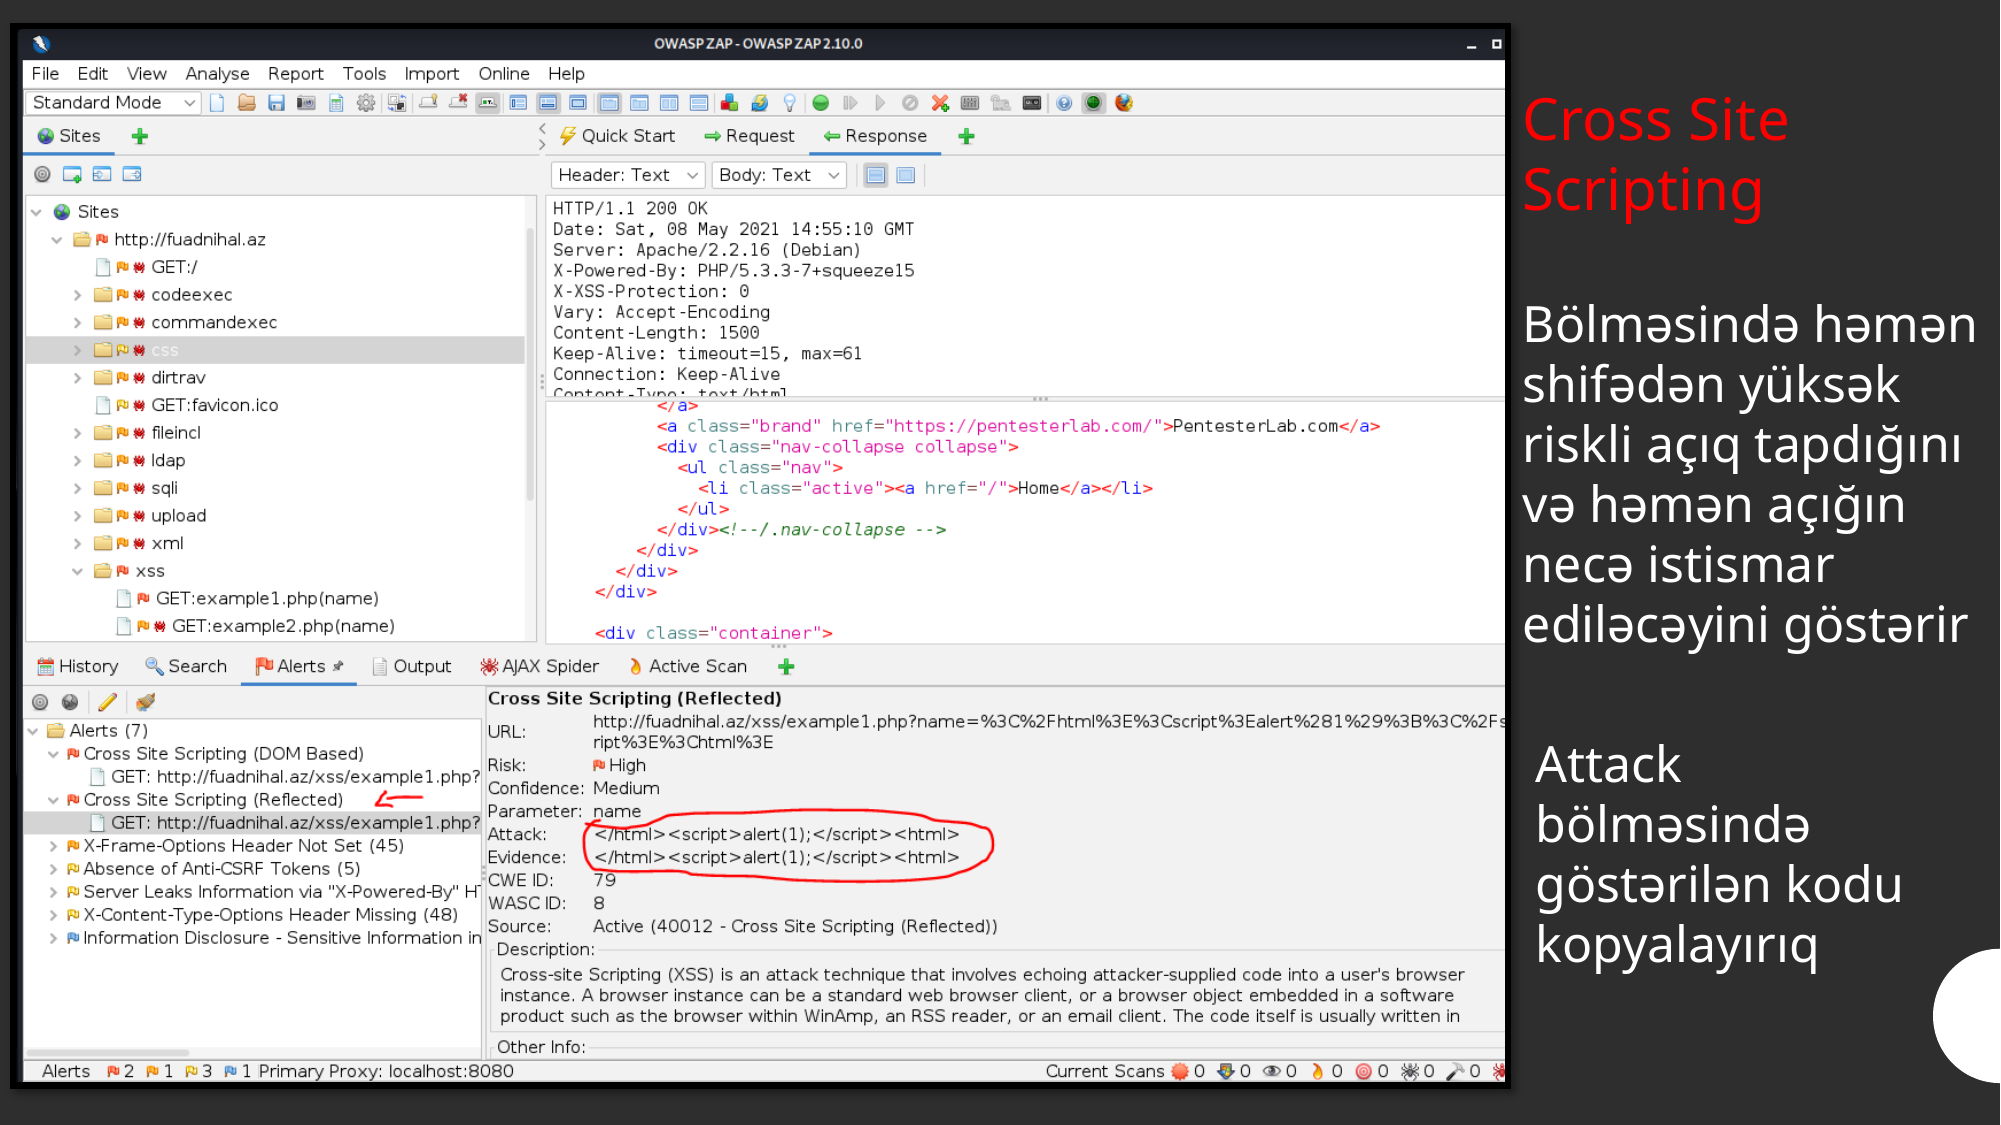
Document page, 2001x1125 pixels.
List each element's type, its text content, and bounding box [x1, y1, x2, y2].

text_box [0, 0, 2000, 1125]
text_box [1932, 947, 2000, 1085]
text_box Attack bölməsində göstərilən kodu kopyalayırıq [1520, 725, 1955, 980]
text_box Cross Site Scripting Bölməsində həmən shifədən yüksək riskli açıq tapdığını və həmən açığın necə istismar ediləcəyini göstərir [1508, 74, 2000, 660]
picture [15, 28, 1505, 1083]
